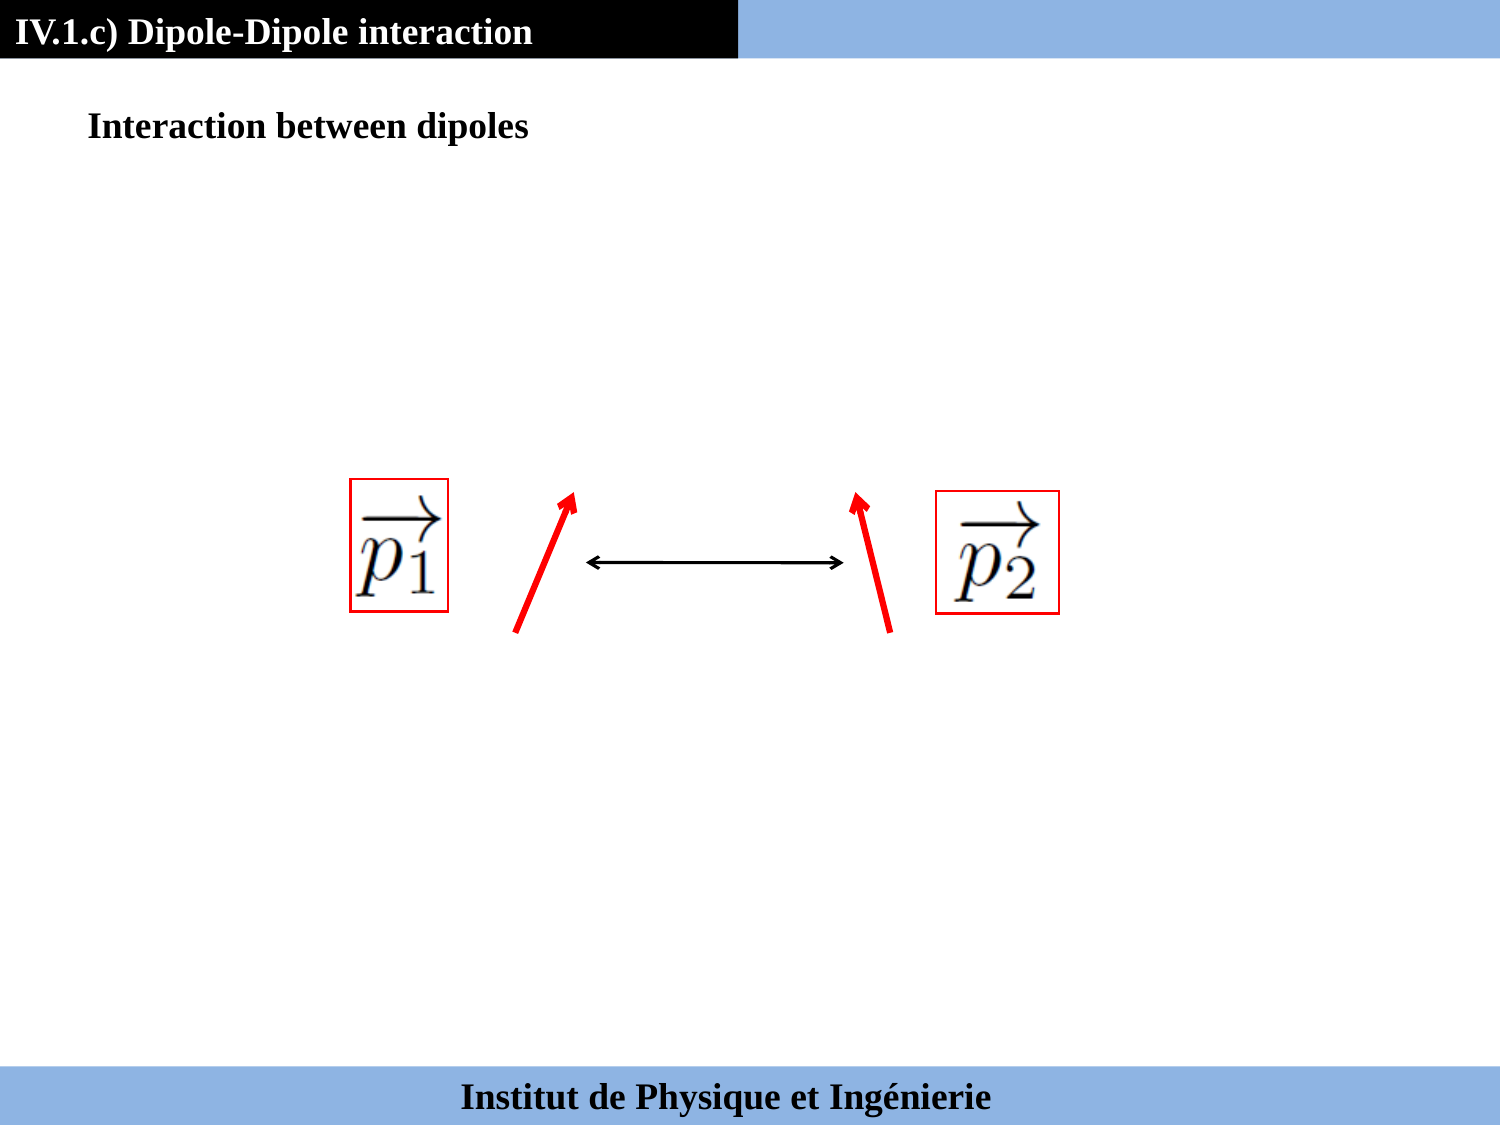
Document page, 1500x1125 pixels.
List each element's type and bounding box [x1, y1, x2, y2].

text_box [473, 532, 937, 592]
picture [937, 491, 1059, 613]
text_box [0, 0, 1500, 61]
text_box [72, 93, 554, 154]
picture [351, 480, 448, 611]
text_box [0, 1064, 1500, 1125]
